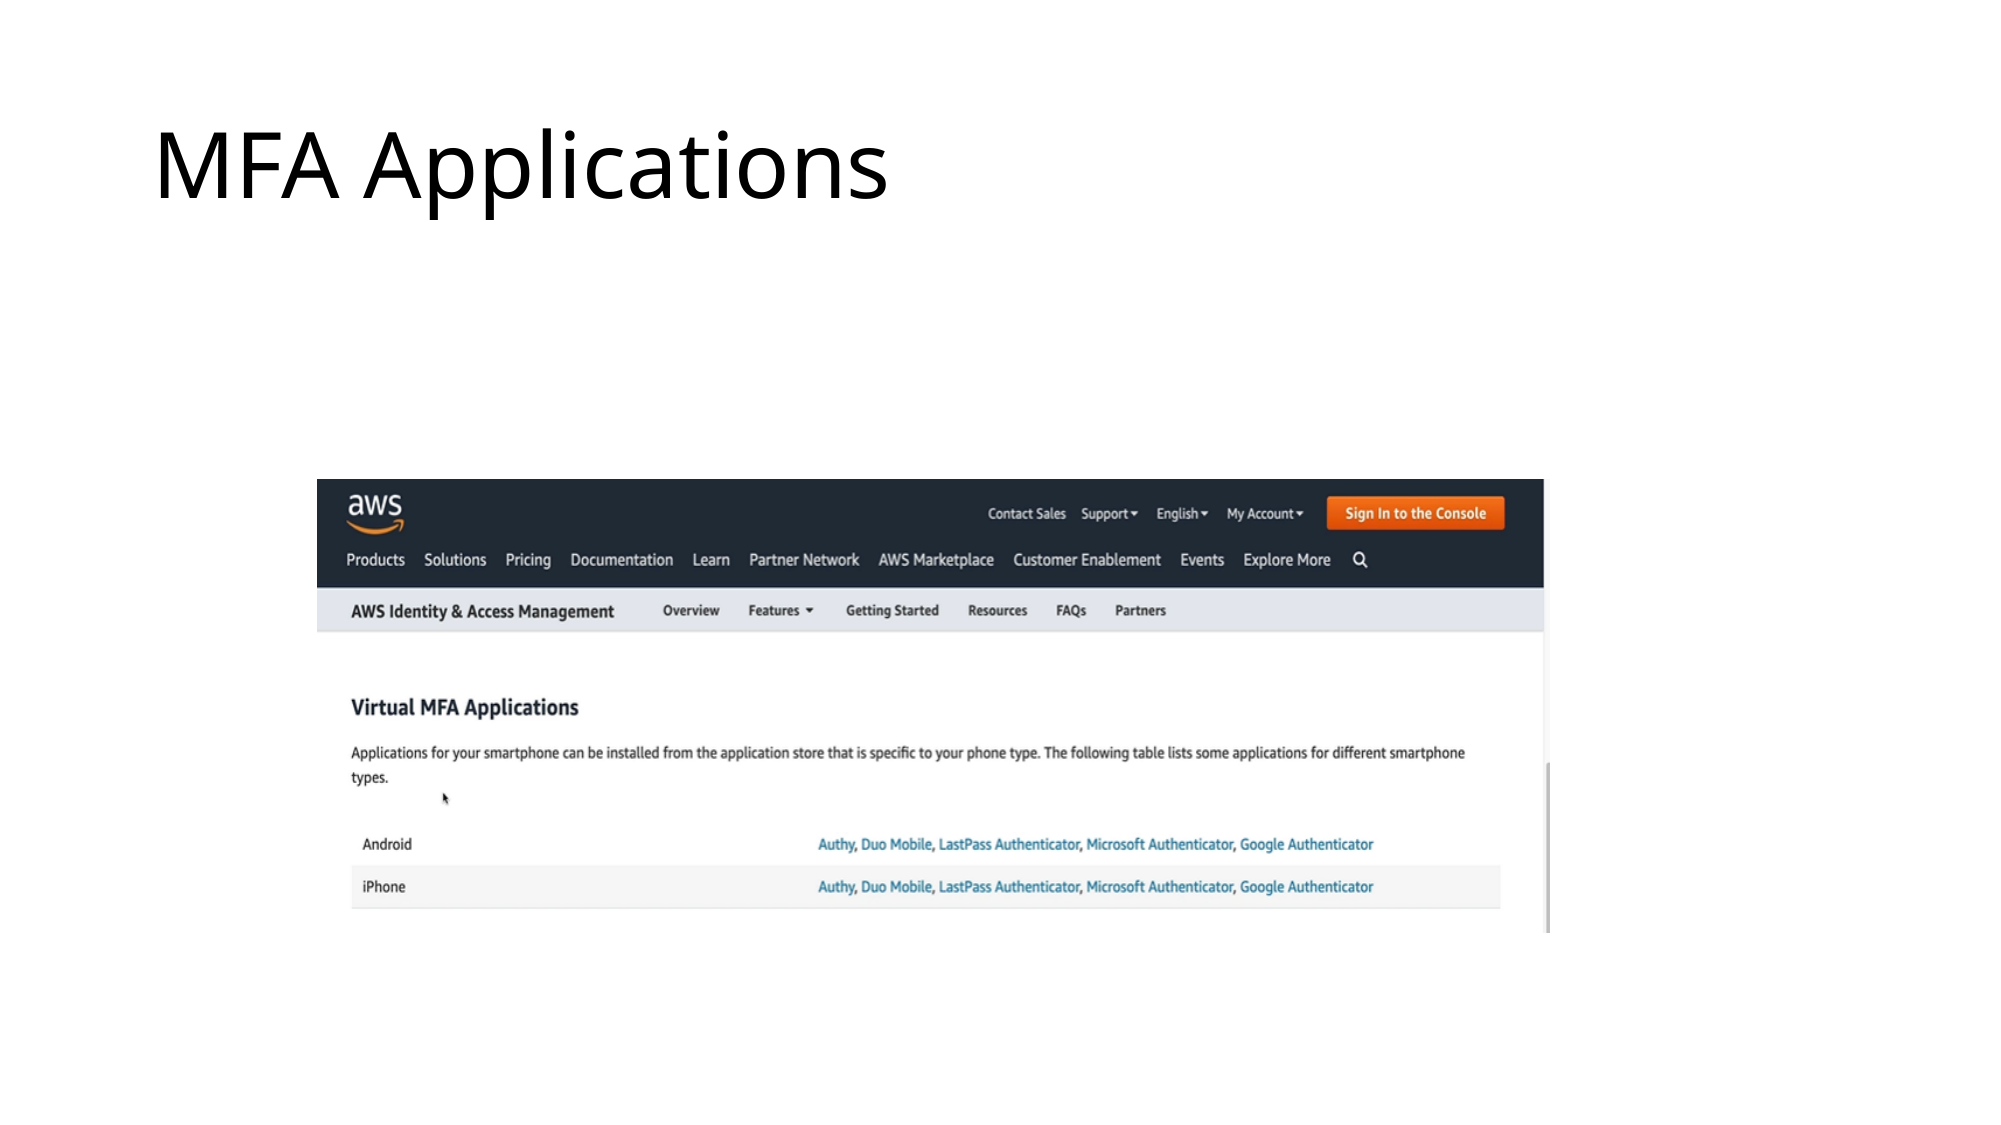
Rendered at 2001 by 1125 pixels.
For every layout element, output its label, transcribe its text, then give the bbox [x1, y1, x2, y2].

title MFA Applications [137, 59, 1863, 278]
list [317, 479, 1550, 933]
